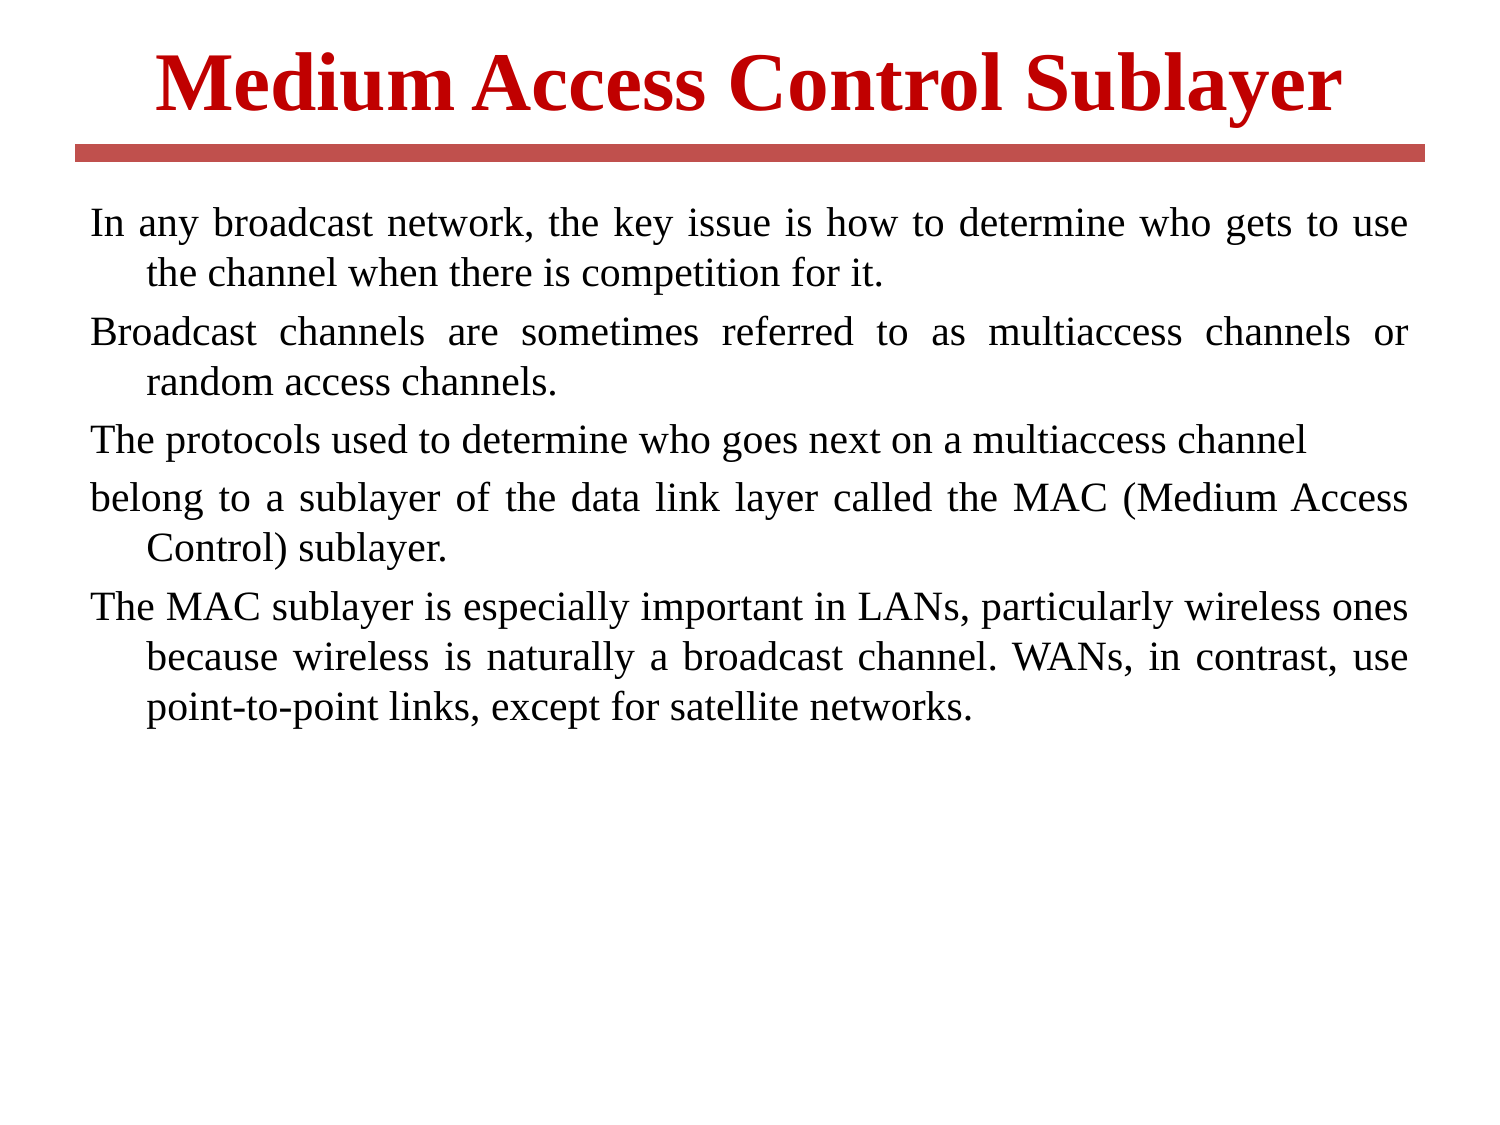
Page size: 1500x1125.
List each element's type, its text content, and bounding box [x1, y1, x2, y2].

list In any broadcast network, the key issue is how to determine who gets to use the channel when there is competition for it. Broadcast channels are sometimes referred to as multiaccess channels or random access channels. The protocols used to determine who goes next on a multiaccess channel belong to a sublayer of the data link layer called the MAC (Medium Access Control) sublayer. The MAC sublayer is especially important in LANs, particularly wireless ones because wireless is naturally a broadcast channel. WANs, in contrast, use point-to-point links, except for satellite networks. [75, 187, 1425, 1005]
title Medium Access Control Sublayer [75, 3, 1425, 150]
